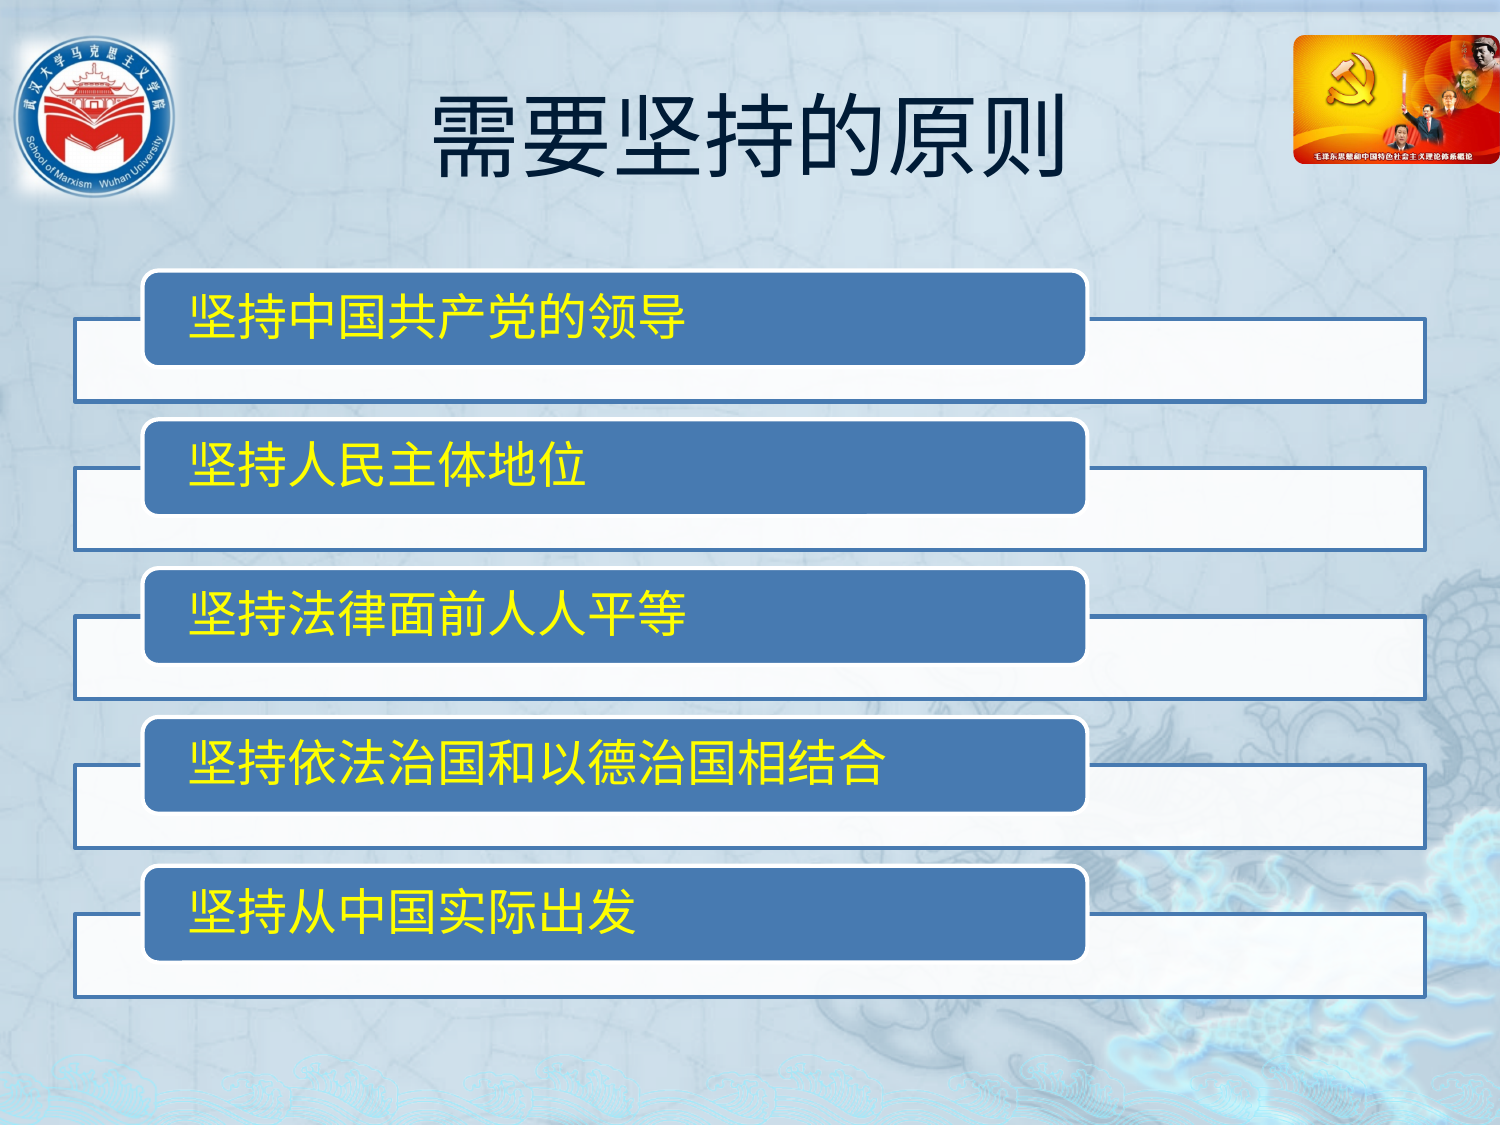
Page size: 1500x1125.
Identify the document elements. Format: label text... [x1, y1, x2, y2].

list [74, 262, 1426, 1006]
picture [28, 51, 75, 183]
picture [1293, 35, 1500, 164]
title 需要坚持的原则 [75, 45, 1425, 223]
